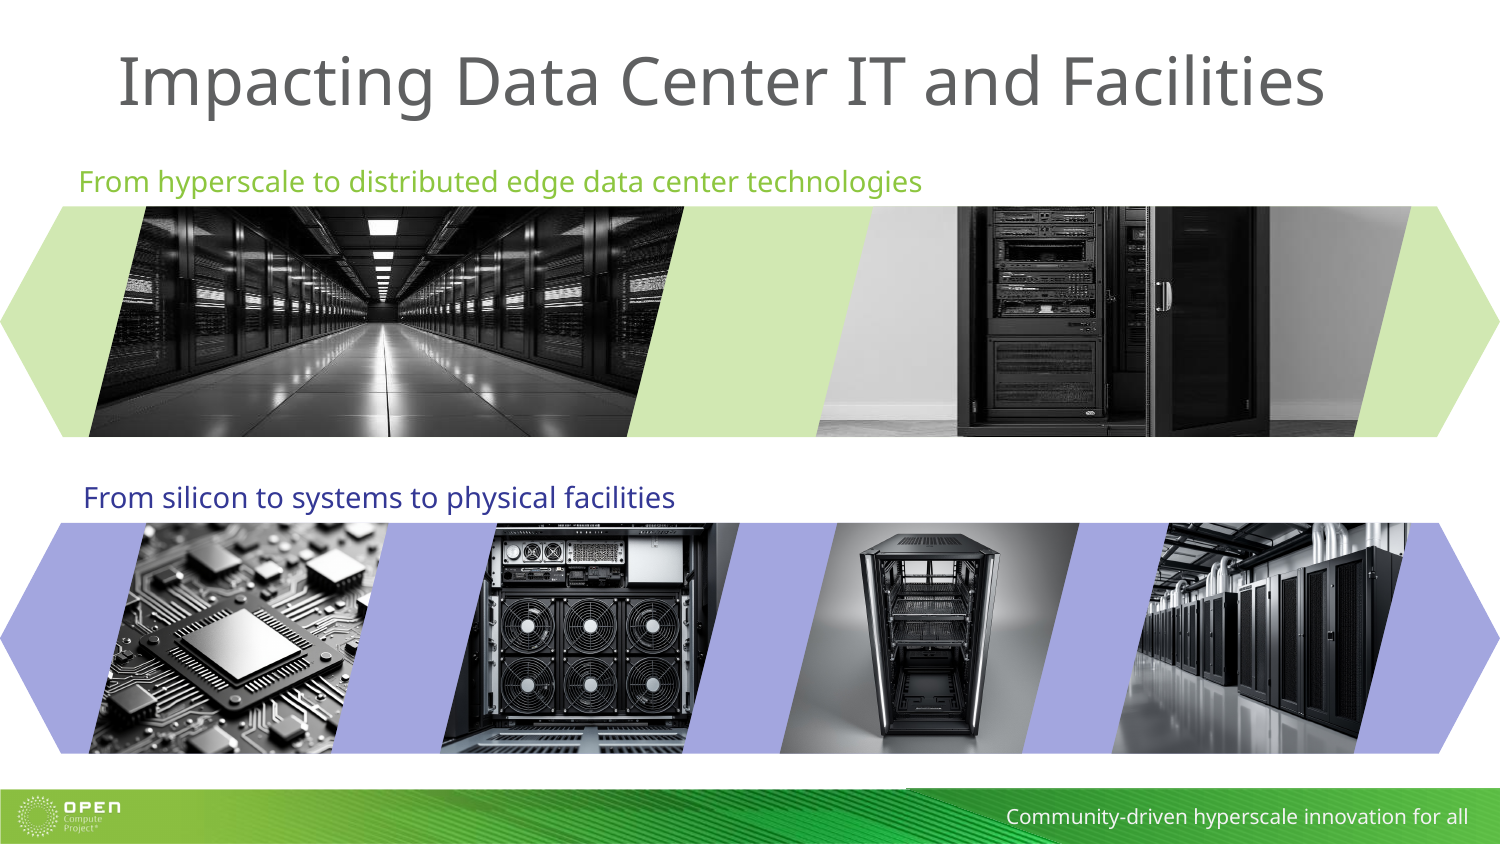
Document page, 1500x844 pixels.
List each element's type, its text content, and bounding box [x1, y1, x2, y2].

text_box [86, 523, 391, 756]
text_box [86, 206, 687, 440]
text_box [1355, 520, 1500, 756]
text_box From hyperscale to distributed edge data center technologies [63, 155, 938, 206]
text_box [627, 206, 871, 440]
text_box From silicon to systems to physical facilities [68, 472, 691, 523]
text_box [1354, 204, 1500, 440]
text_box [0, 204, 144, 440]
text_box [437, 520, 742, 756]
title Impacting Data Center IT and Facilities [103, 25, 1397, 142]
text_box [683, 520, 837, 756]
text_box [332, 523, 494, 756]
text_box [777, 520, 1082, 756]
text_box [1023, 520, 1168, 756]
text_box [1109, 520, 1414, 756]
text_box [0, 520, 143, 756]
text_box [813, 204, 1414, 440]
picture [2, 790, 1057, 843]
